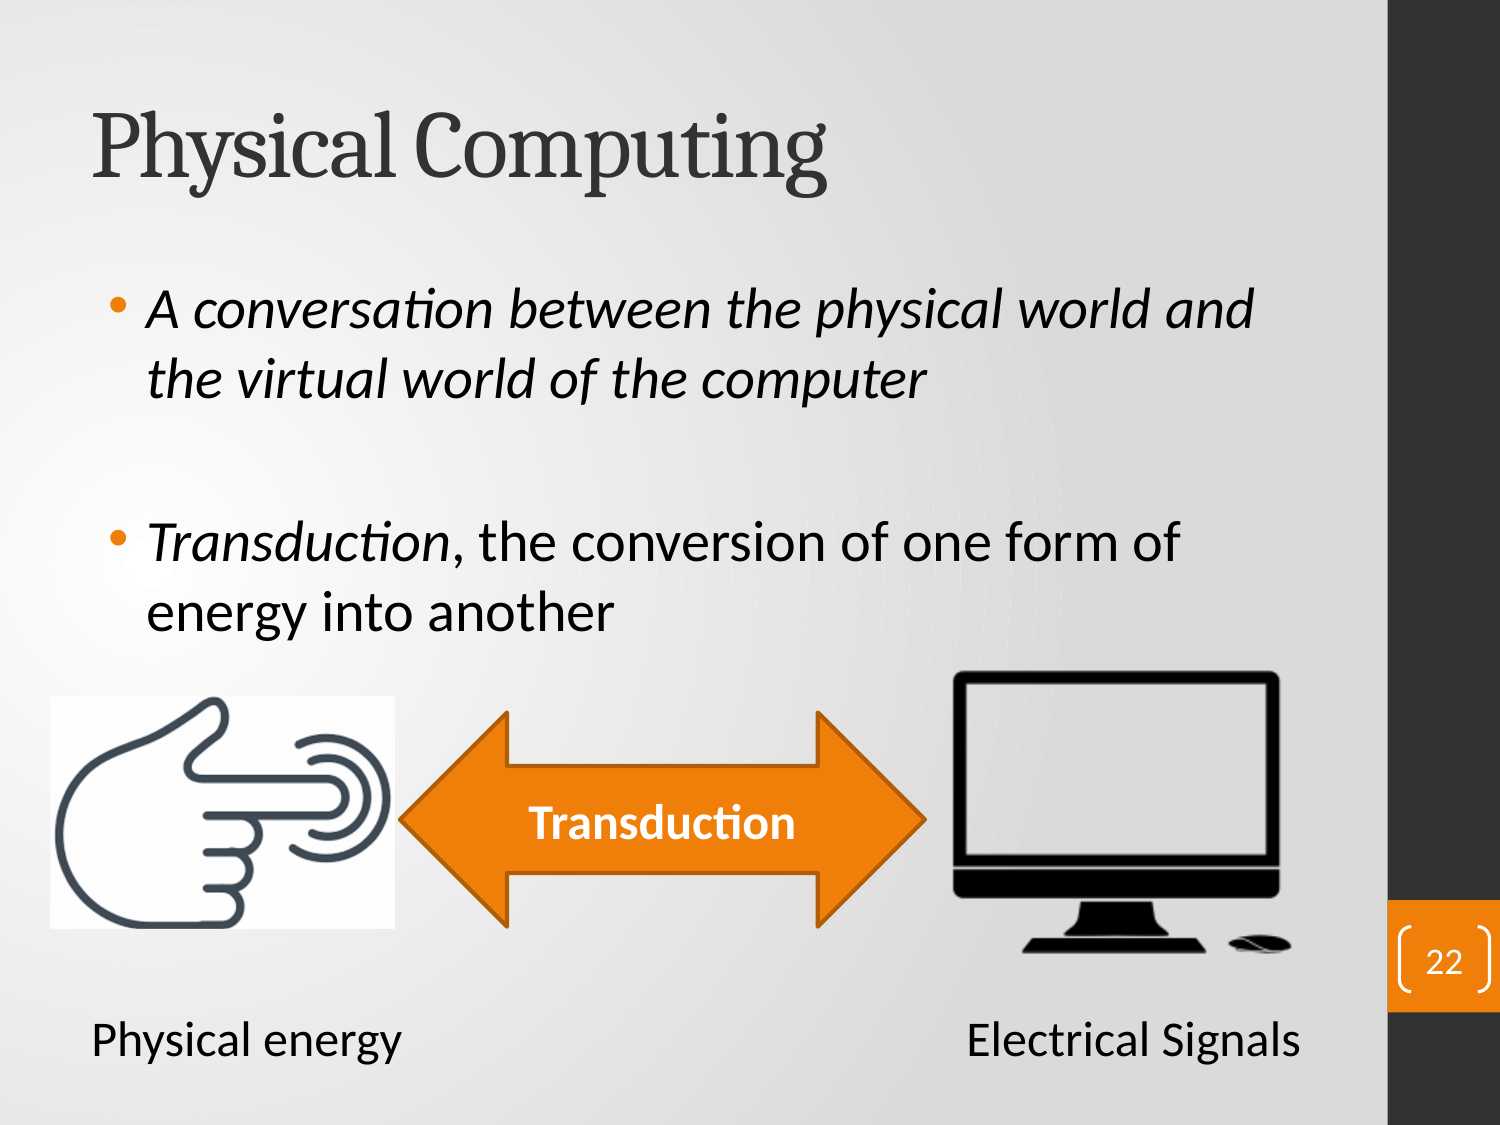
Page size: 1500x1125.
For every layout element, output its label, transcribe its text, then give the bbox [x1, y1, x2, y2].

text_box Physical energy [76, 999, 418, 1074]
slide_number 22 [1397, 925, 1492, 994]
text_box Electrical Signals [951, 999, 1316, 1074]
text_box Transduction [397, 710, 928, 929]
picture [51, 639, 394, 986]
list A conversation between the physical world and the virtual world of the computer Transduction, the conversion of one form of energy into another [75, 262, 1325, 1050]
title Physical Computing [75, 45, 1325, 233]
picture [949, 639, 1295, 986]
